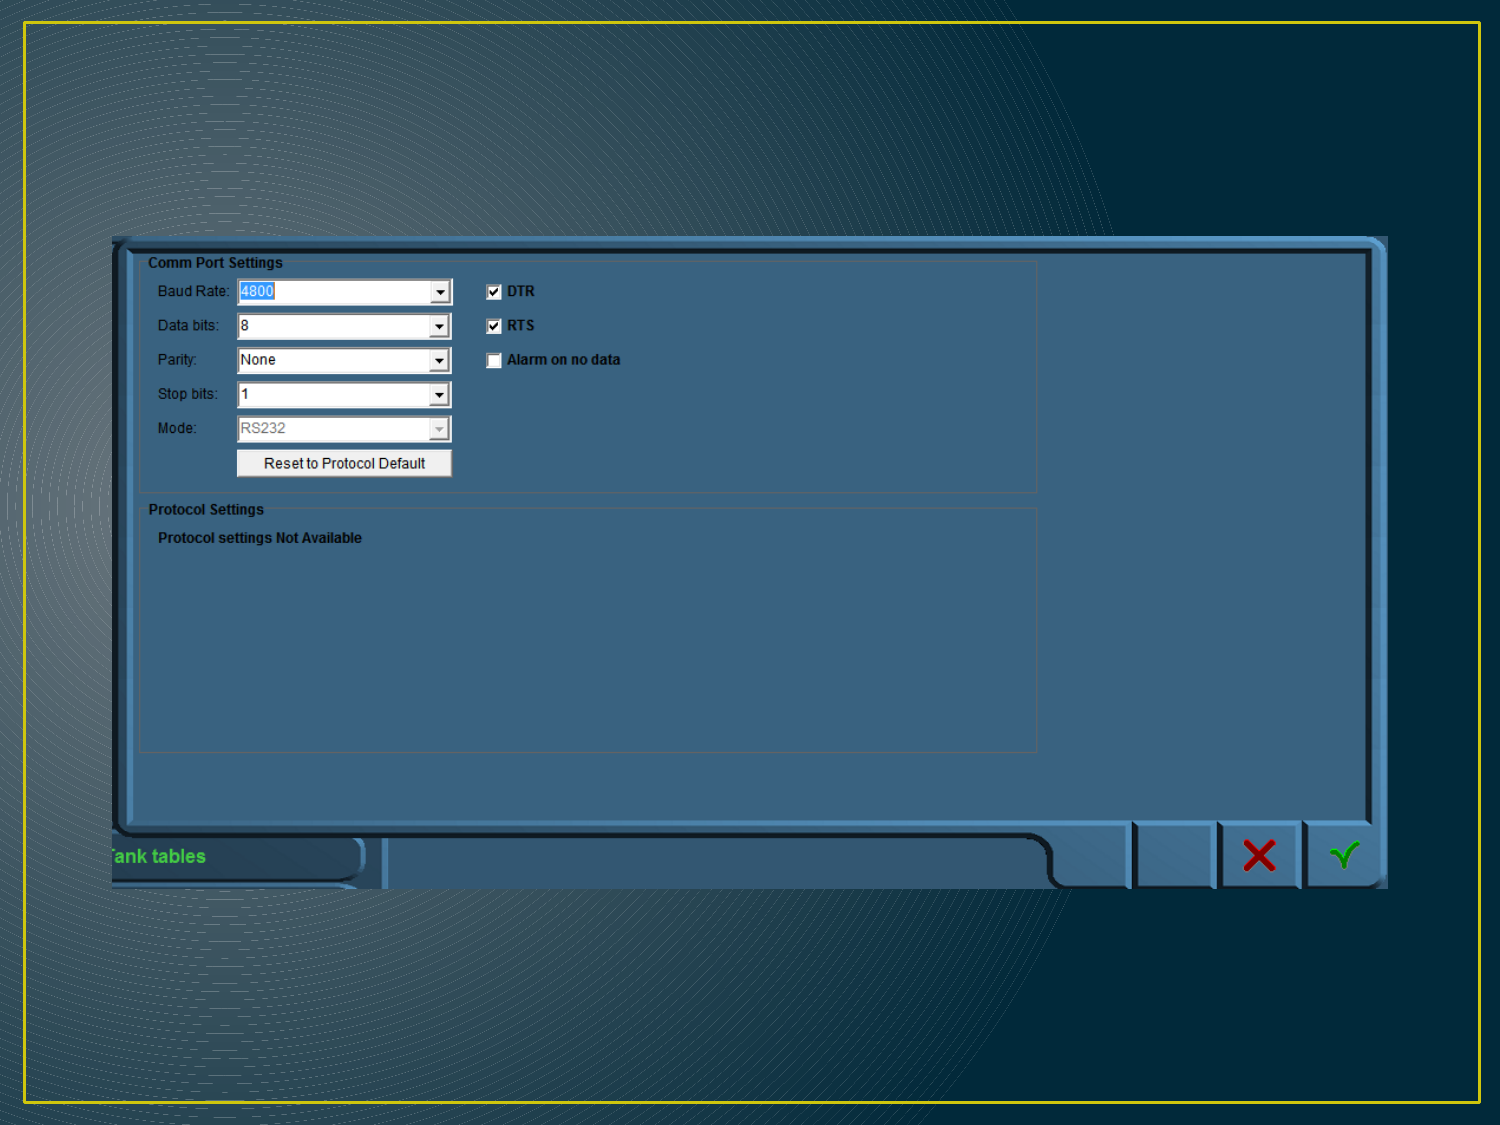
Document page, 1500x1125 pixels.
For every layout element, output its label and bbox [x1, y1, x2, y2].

picture [112, 230, 1387, 889]
picture [1028, 895, 1040, 904]
